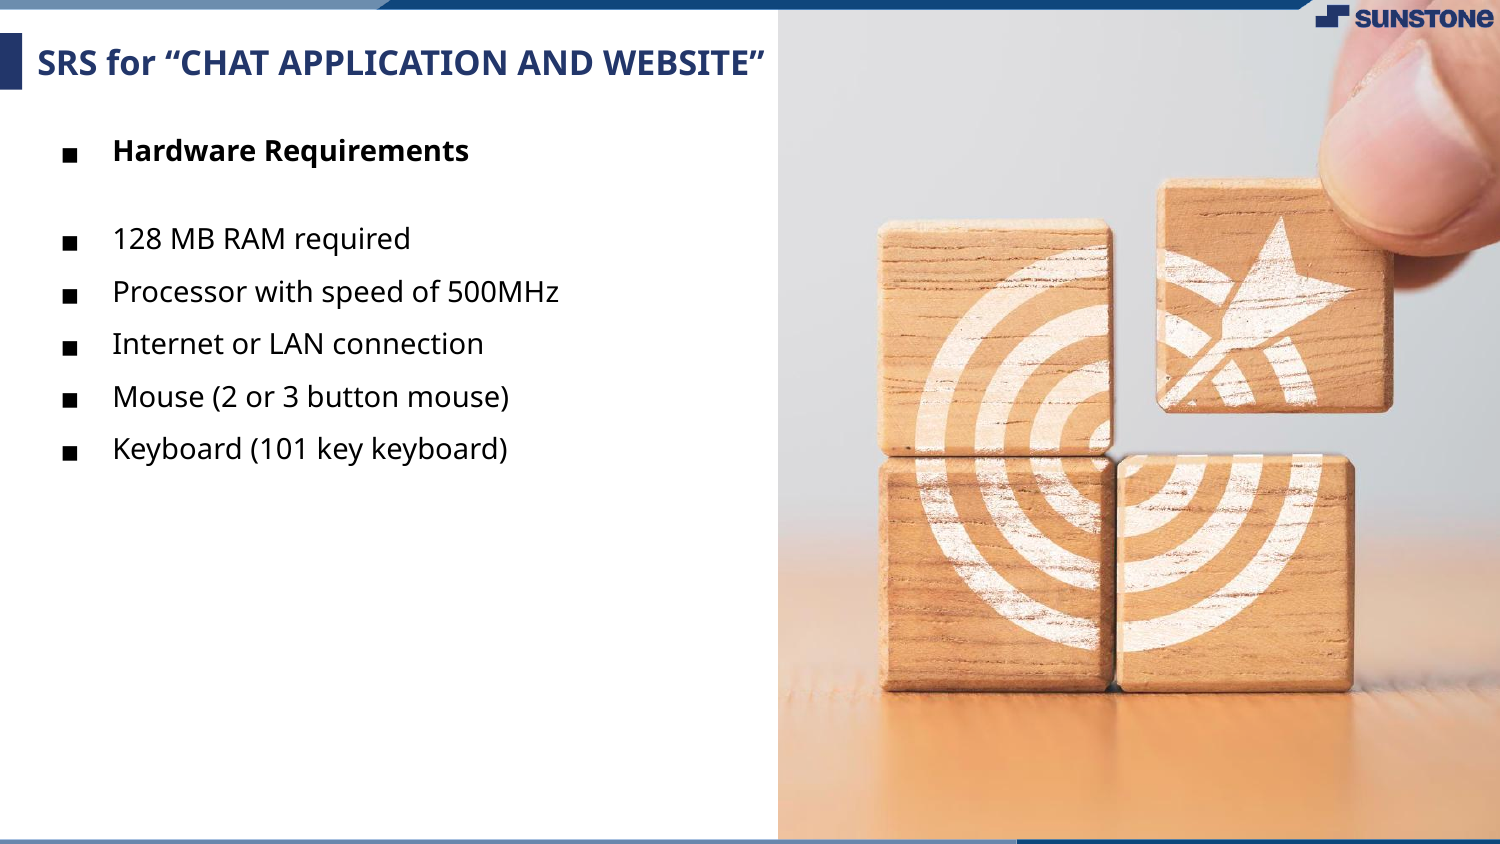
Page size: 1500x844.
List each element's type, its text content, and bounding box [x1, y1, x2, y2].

picture [0, 0, 1500, 844]
title SRS for “CHAT APPLICATION AND WEBSITE” [22, 33, 1316, 90]
list Hardware Requirements [22, 124, 750, 181]
list 128 MB RAM required Processor with speed of 500MHz Internet or LAN connection Mouse (2 or 3 button mouse) Keyboard (101 key keyboard) [22, 195, 722, 547]
